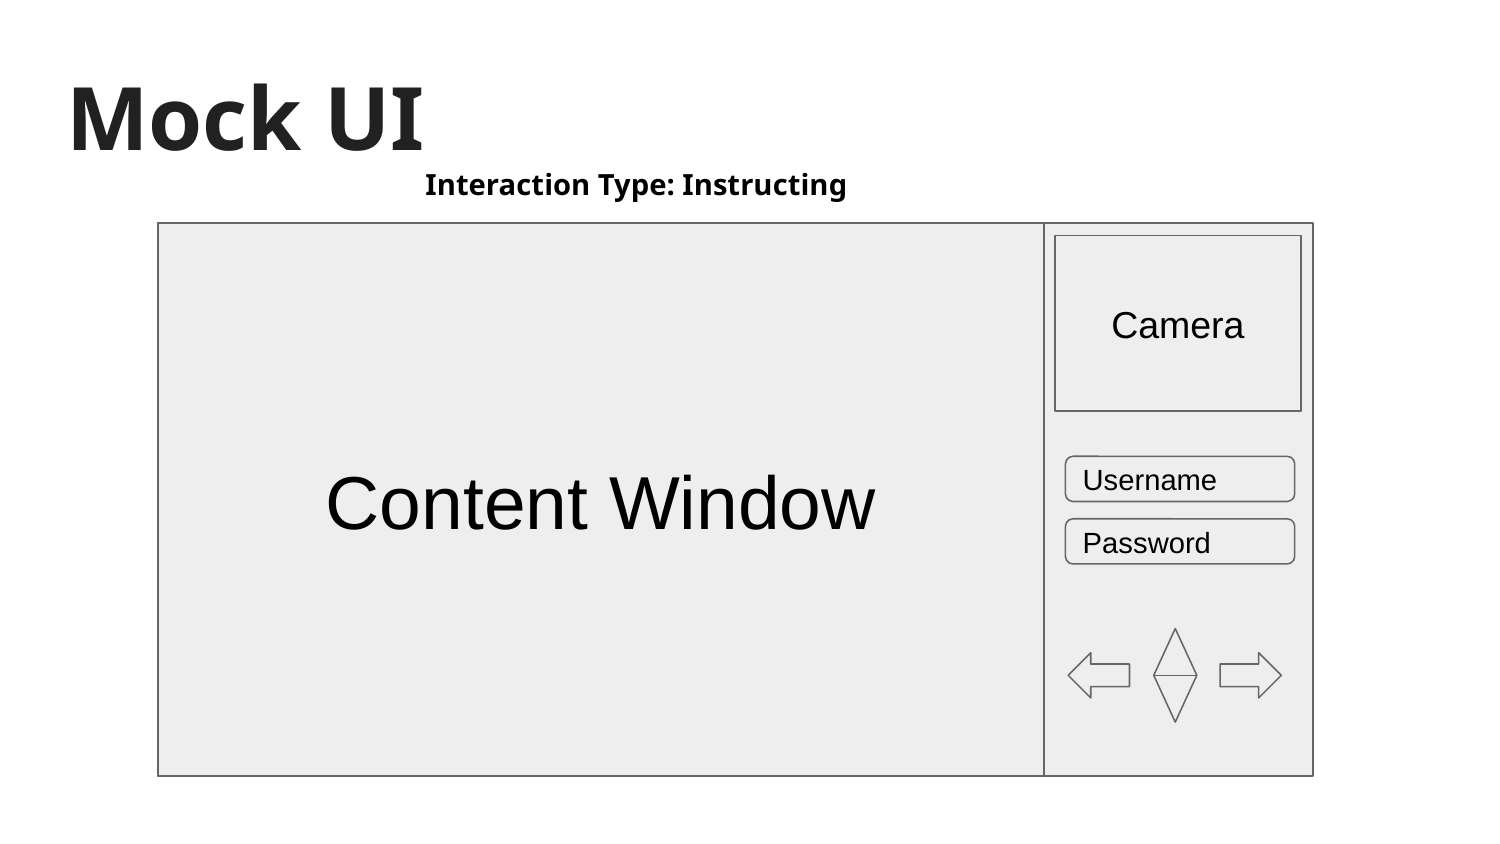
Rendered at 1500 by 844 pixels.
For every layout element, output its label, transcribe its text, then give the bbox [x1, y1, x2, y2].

text_box Username [1065, 456, 1295, 502]
text_box Interaction Type: Instructing [410, 151, 967, 223]
text_box [1153, 628, 1197, 723]
text_box [1068, 652, 1130, 698]
text_box Camera [1054, 235, 1302, 412]
title Mock UI [51, 48, 1449, 180]
text_box Password [1065, 518, 1295, 564]
text_box [1044, 222, 1313, 776]
text_box Content Window [158, 222, 1044, 776]
text_box [1220, 652, 1282, 698]
